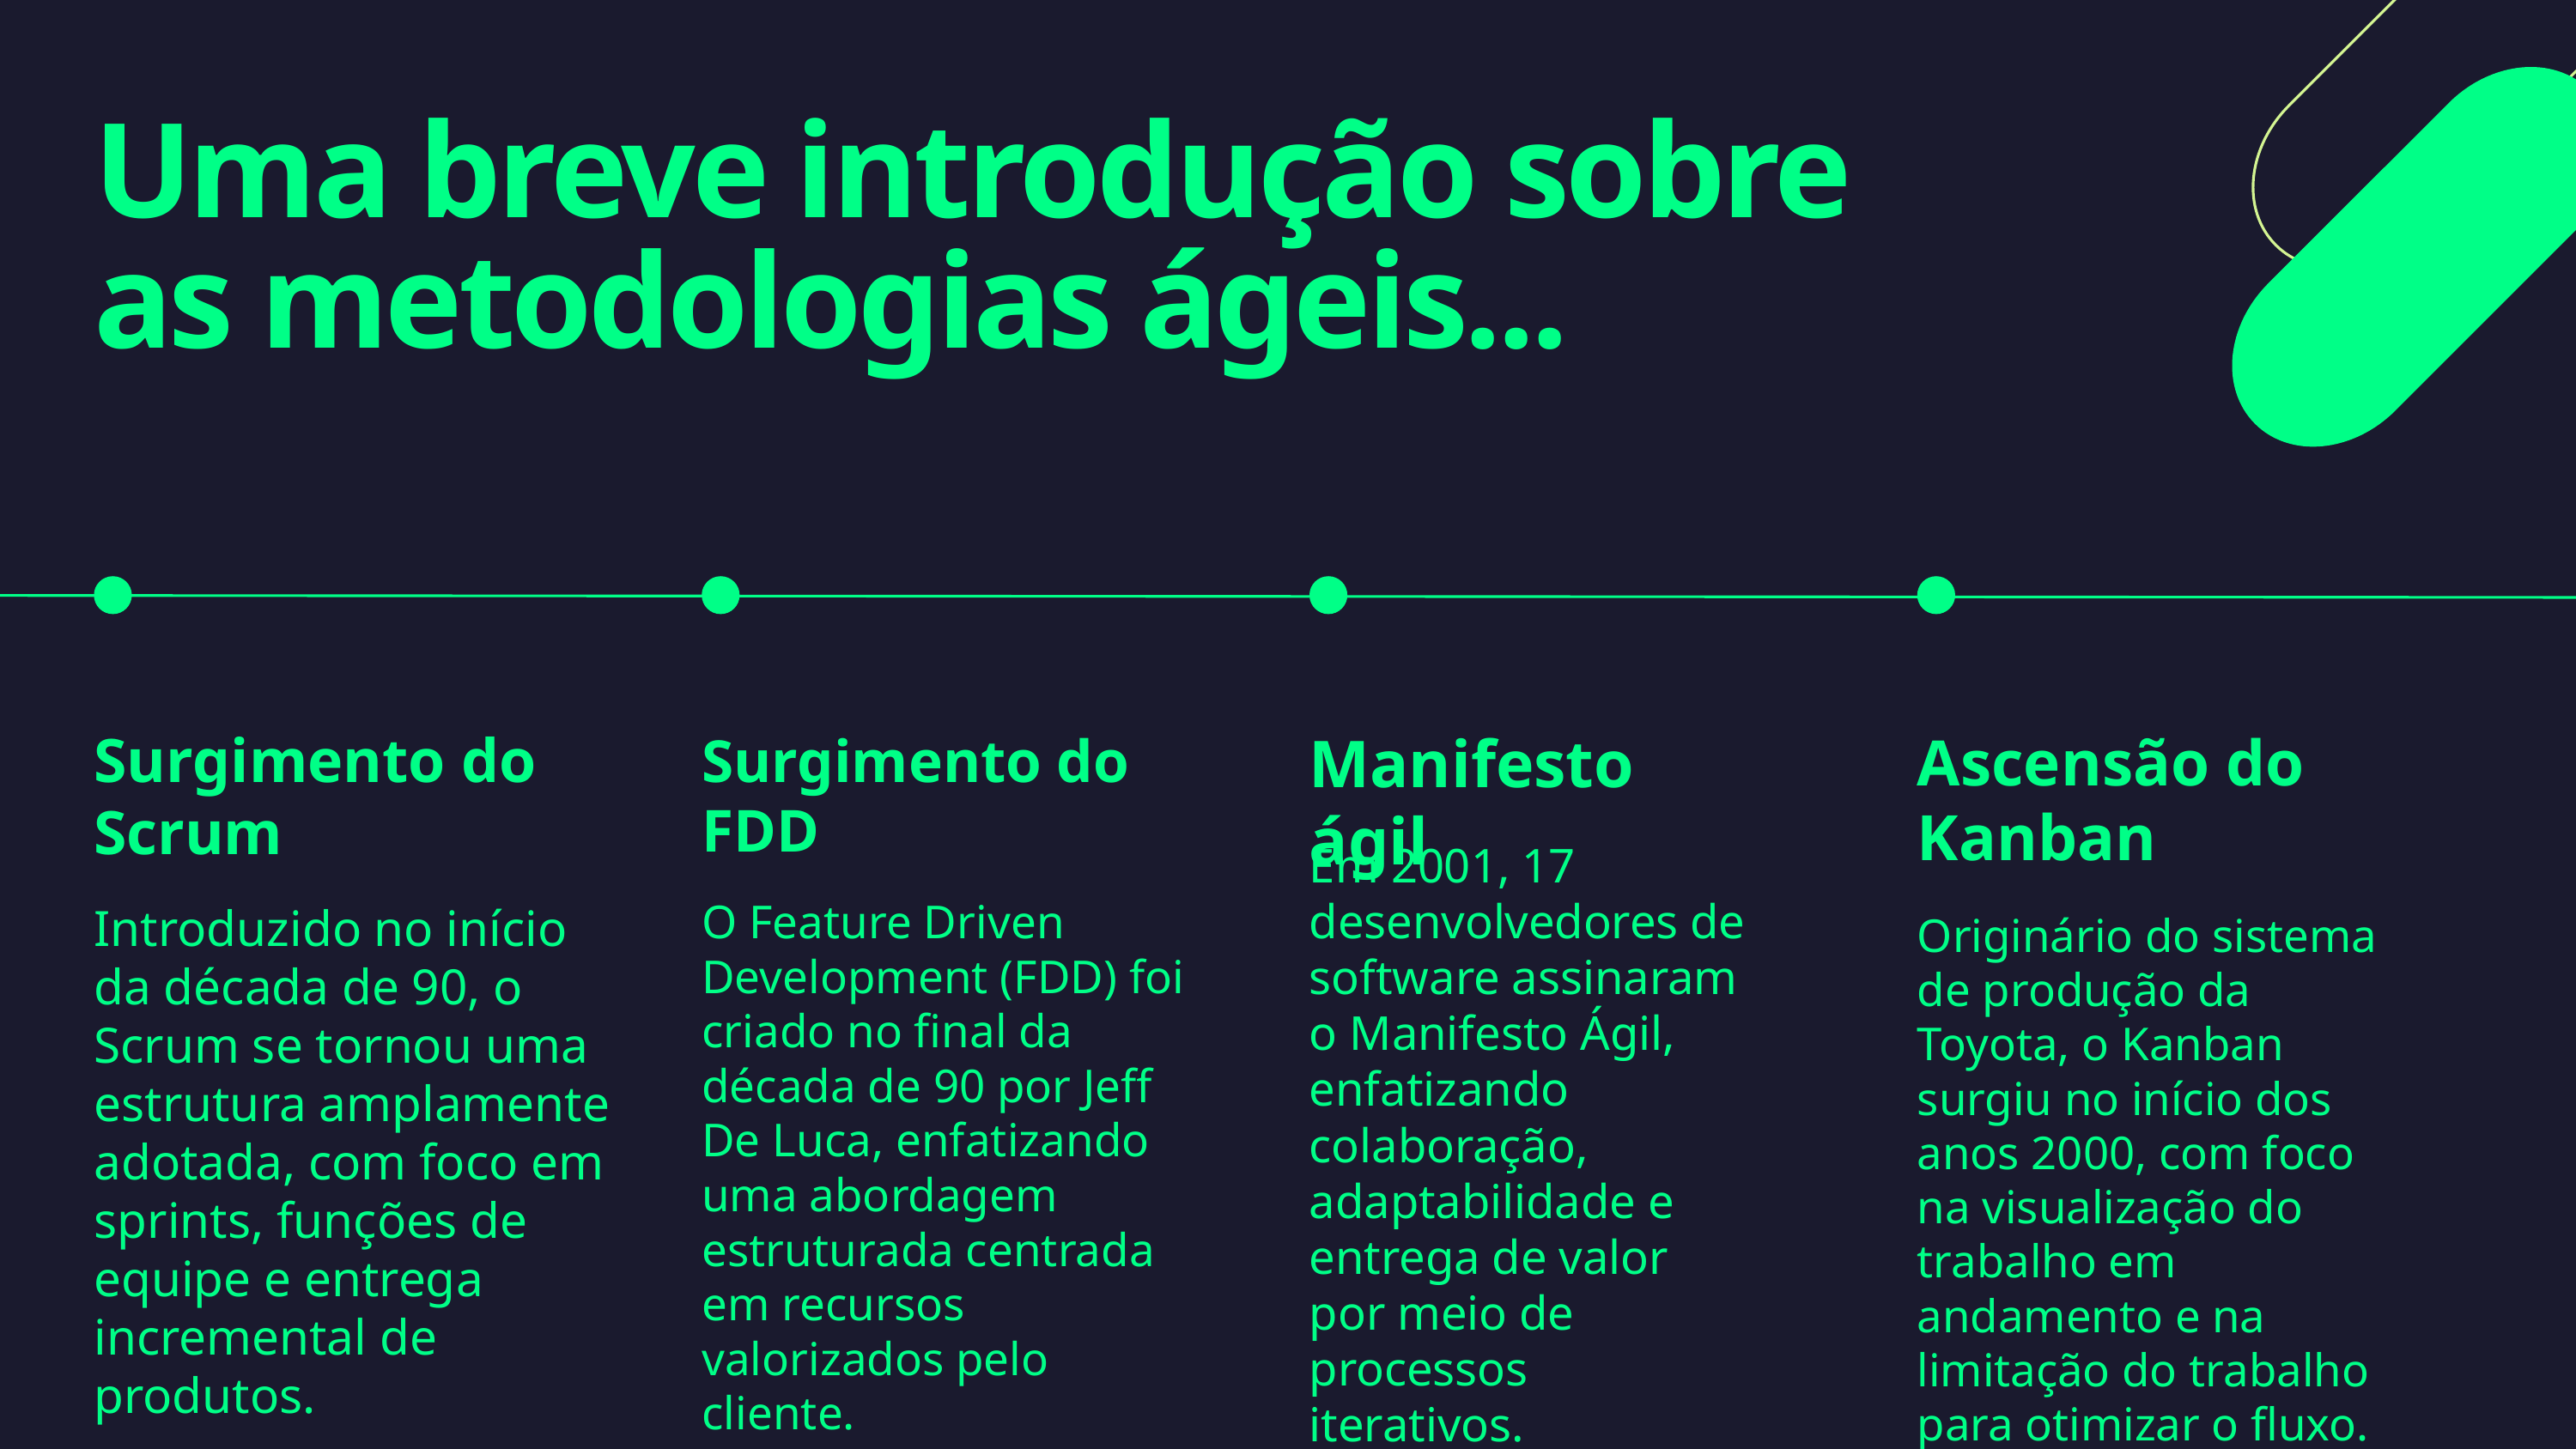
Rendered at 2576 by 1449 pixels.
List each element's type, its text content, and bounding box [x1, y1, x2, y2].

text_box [1917, 724, 2395, 1385]
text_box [94, 575, 132, 615]
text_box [94, 722, 618, 1360]
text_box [1309, 724, 1754, 1384]
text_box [2190, 0, 2576, 488]
text_box Uma breve introdução sobre as metodologias ágeis... [94, 112, 1955, 375]
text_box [701, 575, 740, 615]
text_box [1917, 575, 1956, 615]
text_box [701, 724, 1194, 1428]
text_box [1309, 575, 1348, 615]
